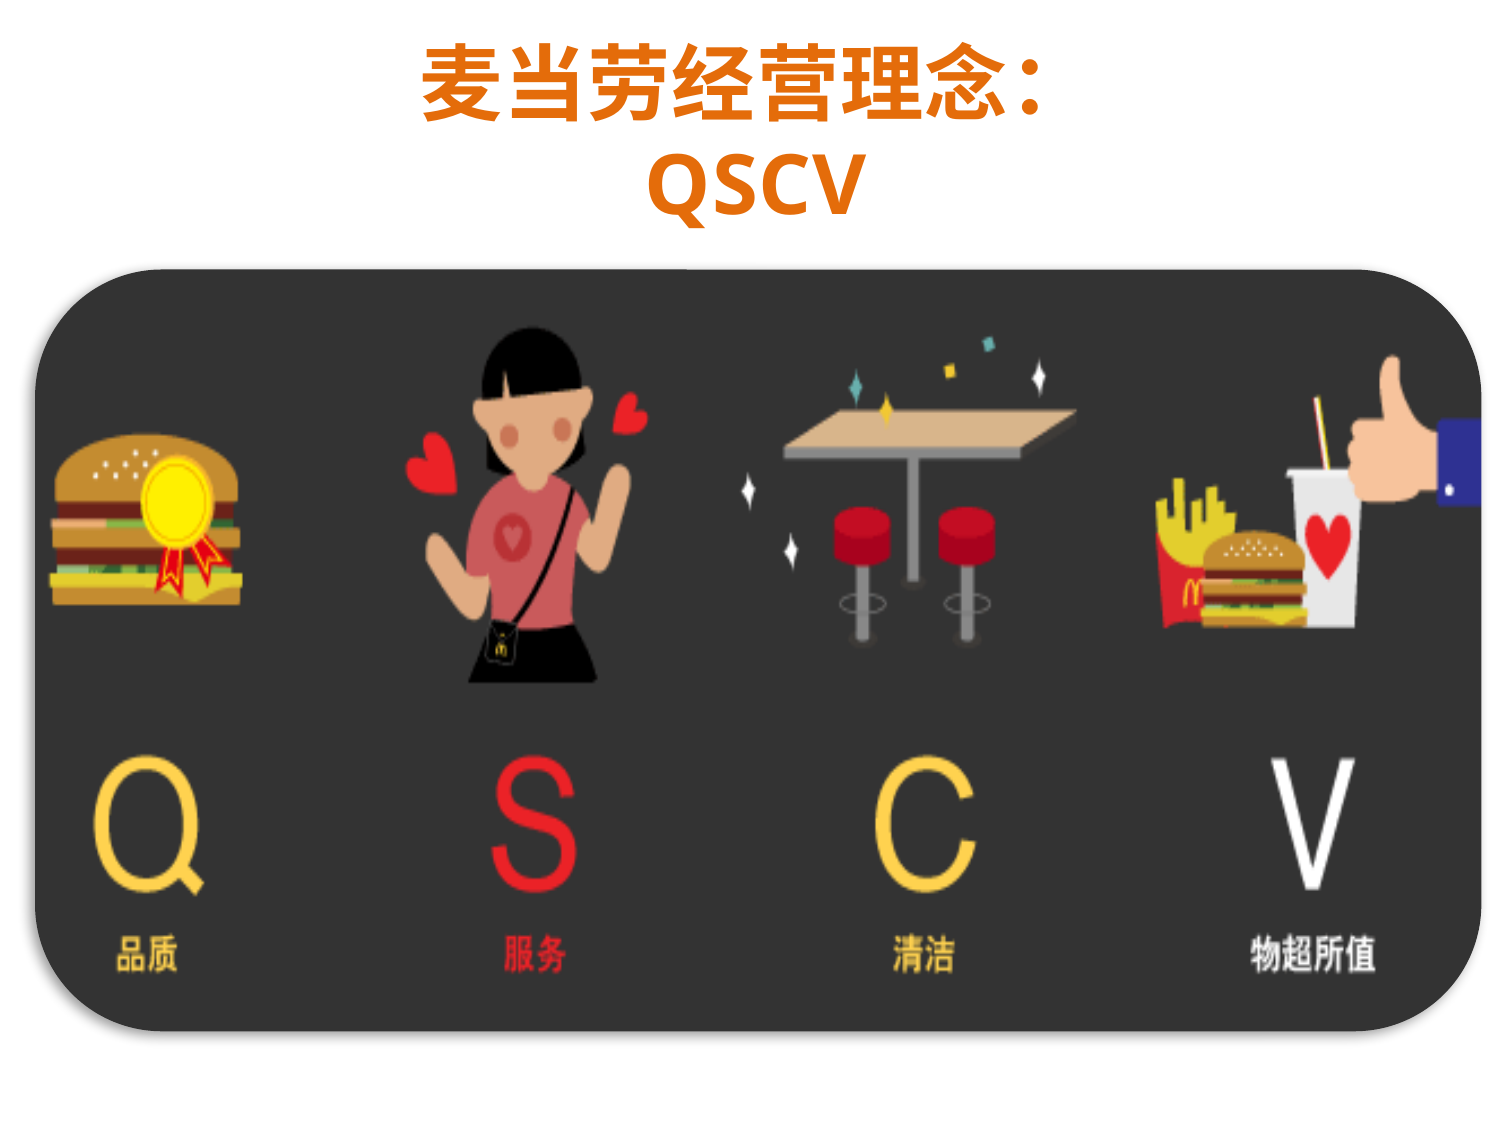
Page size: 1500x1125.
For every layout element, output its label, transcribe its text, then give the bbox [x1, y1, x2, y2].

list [34, 269, 1482, 1032]
text_box 麦当劳经营理念： QSCV [70, 23, 1442, 239]
